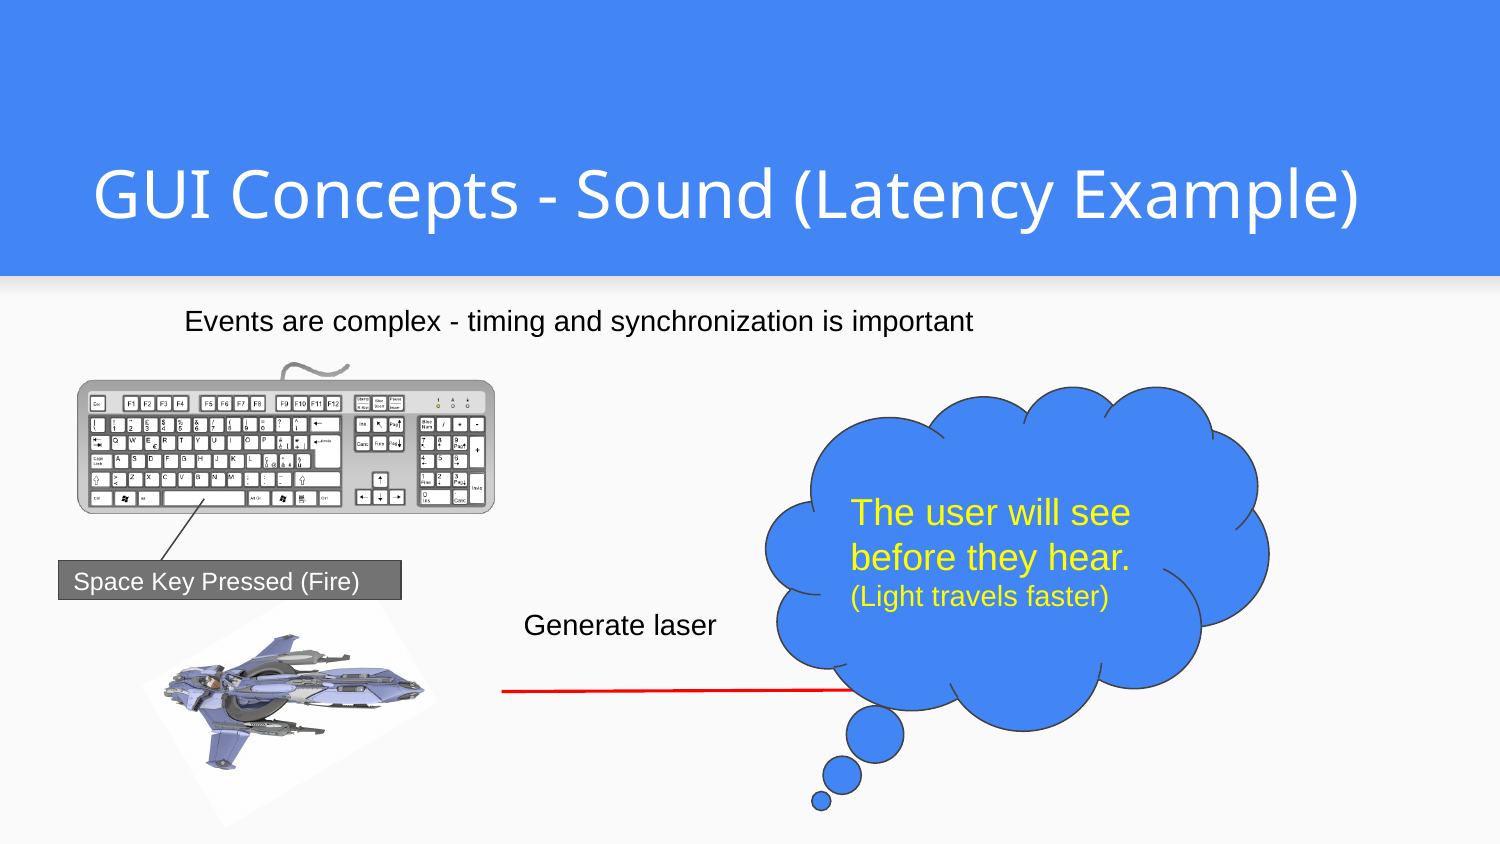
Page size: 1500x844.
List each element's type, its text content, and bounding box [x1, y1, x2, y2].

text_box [160, 498, 205, 561]
text_box Generate laser [508, 590, 789, 640]
text_box The user will see before they hear. (Light travels faster) [823, 756, 862, 795]
text_box The user will see before they hear. (Light travels faster) [958, 700, 1088, 732]
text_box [501, 688, 1092, 692]
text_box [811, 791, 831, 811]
title GUI Concepts - Sound (Latency Example) [77, 121, 1427, 248]
text_box The user will see before they hear. (Light travels faster) [846, 700, 956, 764]
text_box Space Key Pressed (Fire) [58, 560, 401, 600]
text_box The user will see before they hear. (Light travels faster) [765, 387, 1270, 690]
picture [142, 600, 437, 827]
picture [77, 362, 496, 515]
text_box Events are complex - timing and synchronization is important [169, 287, 1049, 346]
